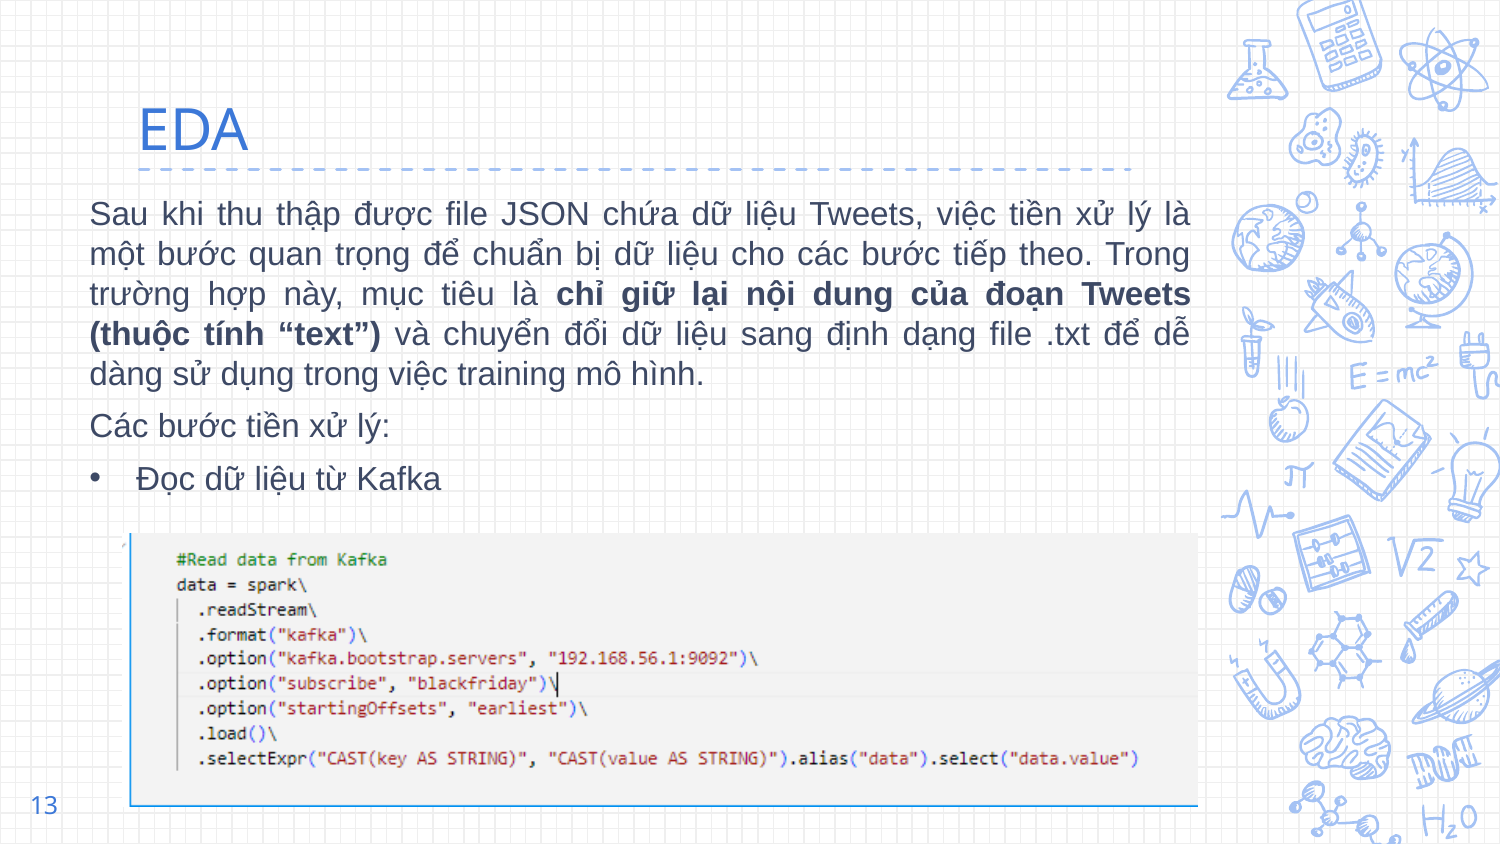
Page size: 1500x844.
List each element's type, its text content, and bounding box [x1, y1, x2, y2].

slide_number 13 [14, 774, 105, 840]
picture [122, 533, 1199, 808]
title EDA [122, 36, 1130, 178]
list Sau khi thu thập được file JSON chứa dữ liệu Tweets, việc tiền xử lý là một bước quan trọng để chuẩn bị dữ liệu cho các bước tiếp theo. Trong trường hợp này, mục tiêu là chỉ giữ lại nội dung của đoạn Tweets (thuộc tính “text”) và chuyển đổi dữ liệu sang định dạng file .txt để dễ dàng sử dụng trong việc training mô hình. Các bước tiền xử lý: Đọc dữ liệu từ Kafka [74, 177, 1208, 520]
